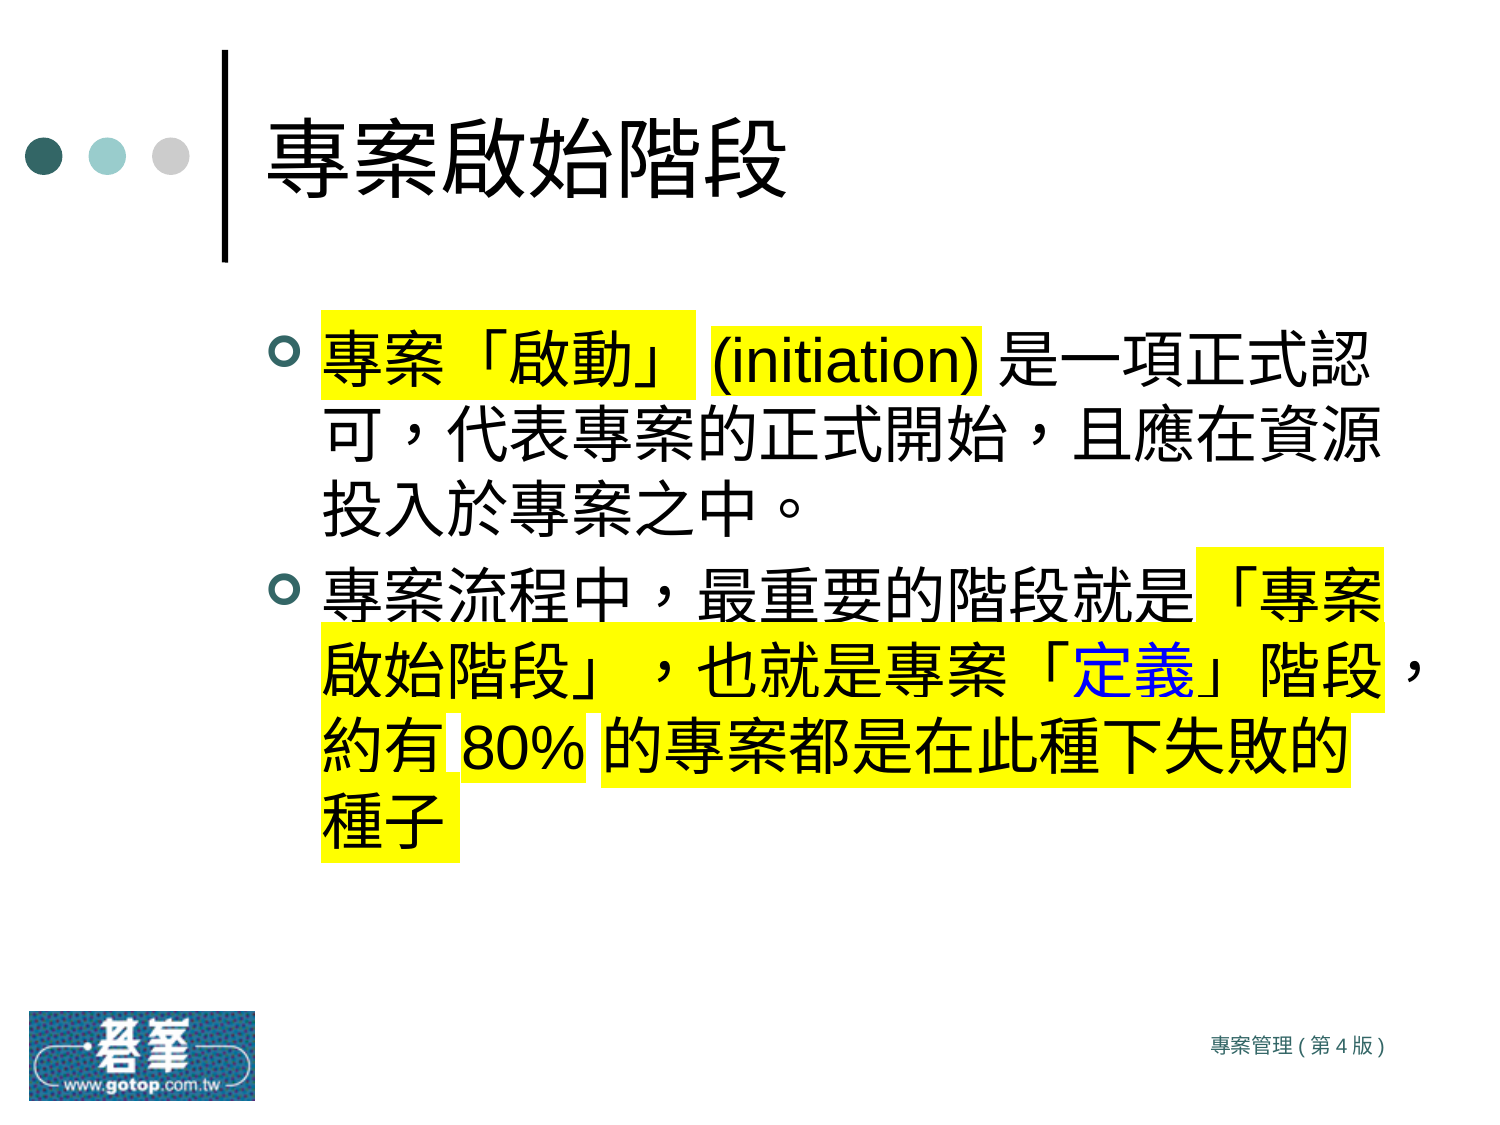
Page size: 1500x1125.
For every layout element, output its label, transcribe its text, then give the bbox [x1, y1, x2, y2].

slide_number 專案管理(第4版) [1087, 1025, 1400, 1100]
title 專案啟始階段 [249, 31, 1400, 282]
picture [29, 1011, 255, 1101]
list 專案「啟動」(initiation)是一項正式認可，代表專案的正式開始，且應在資源投入於專案之中。 專案流程中，最重要的階段就是「專案啟始階段」，也就是專案「定義」階段，約有80%的專案都是在此種下失敗的種子 [249, 312, 1400, 988]
